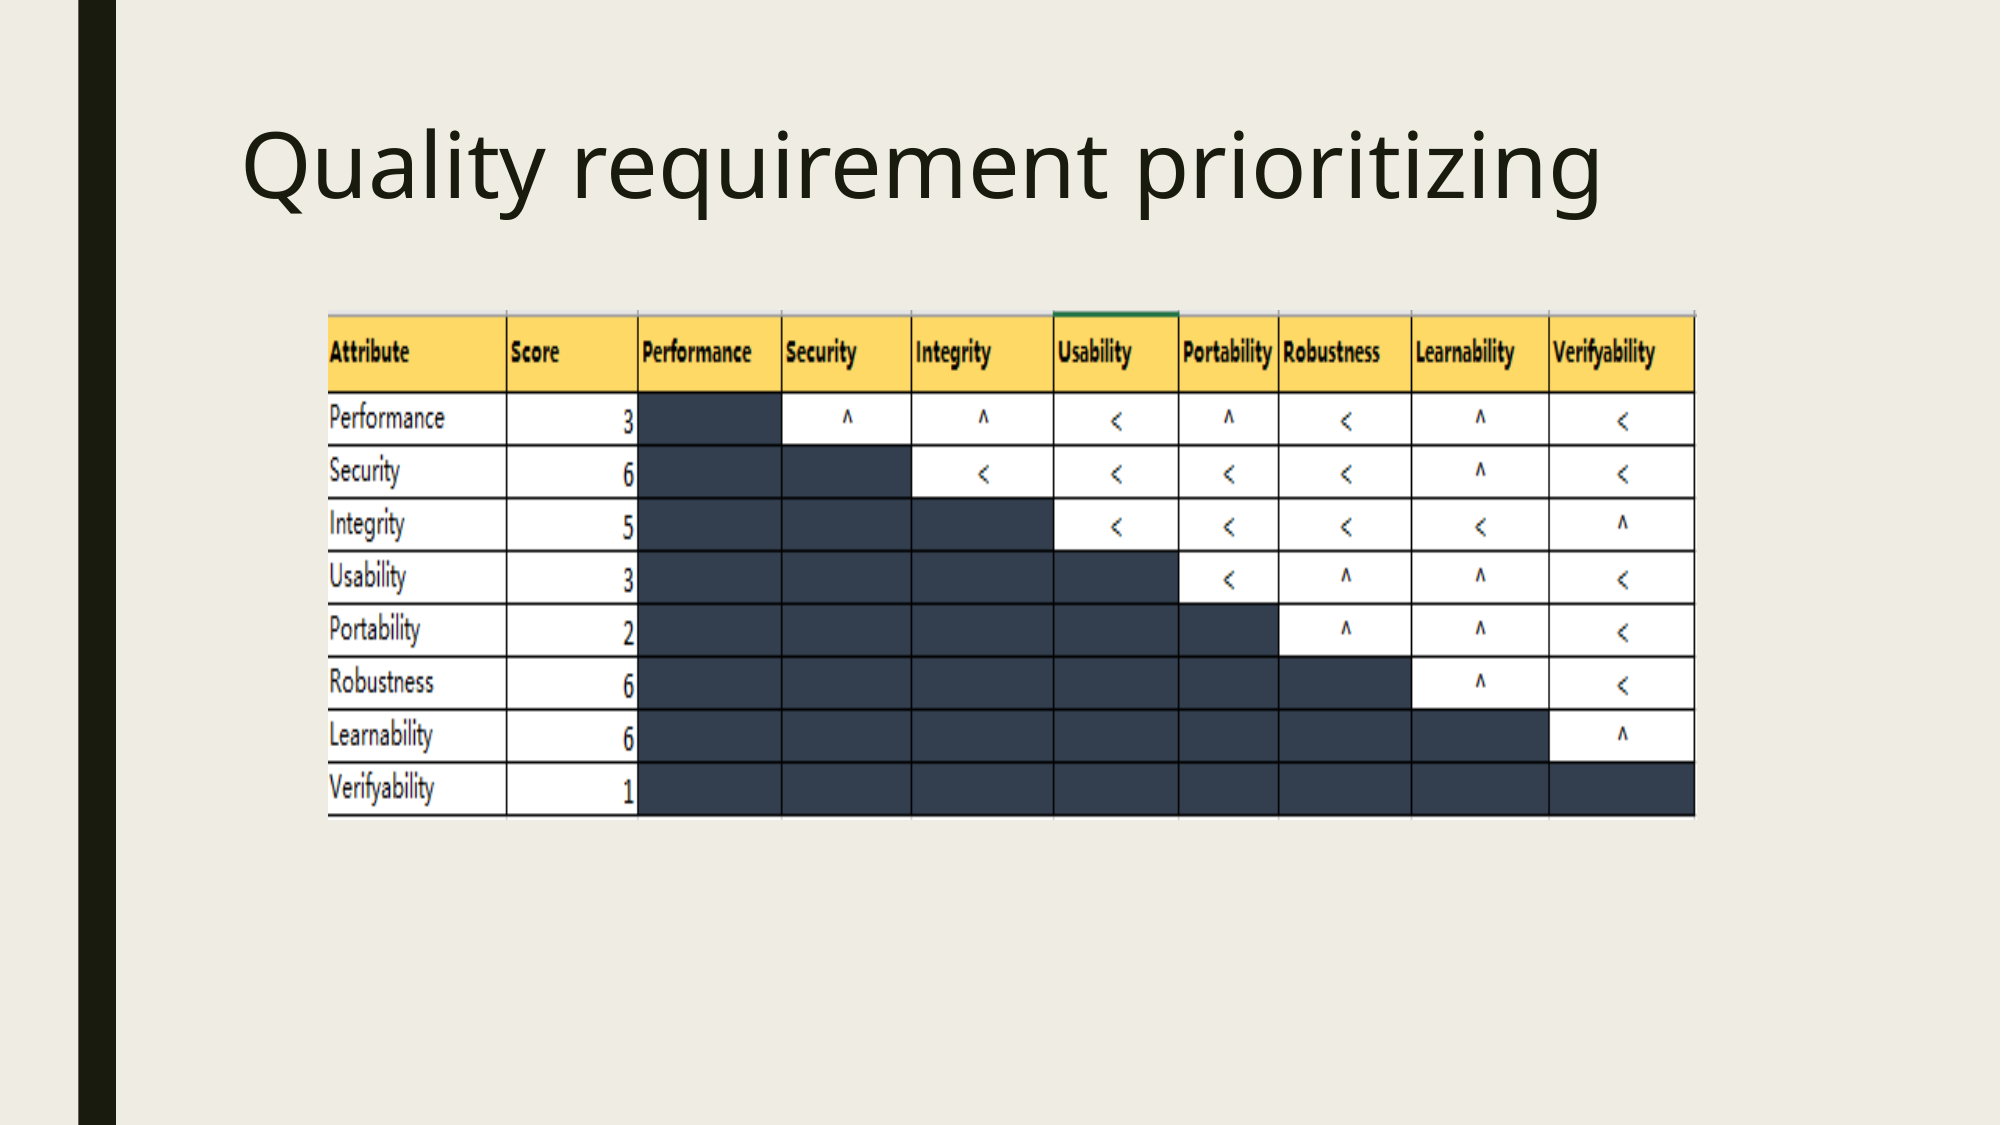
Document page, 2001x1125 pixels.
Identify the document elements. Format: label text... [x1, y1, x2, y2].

title Quality requirement prioritizing [225, 112, 1800, 357]
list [328, 310, 1697, 820]
